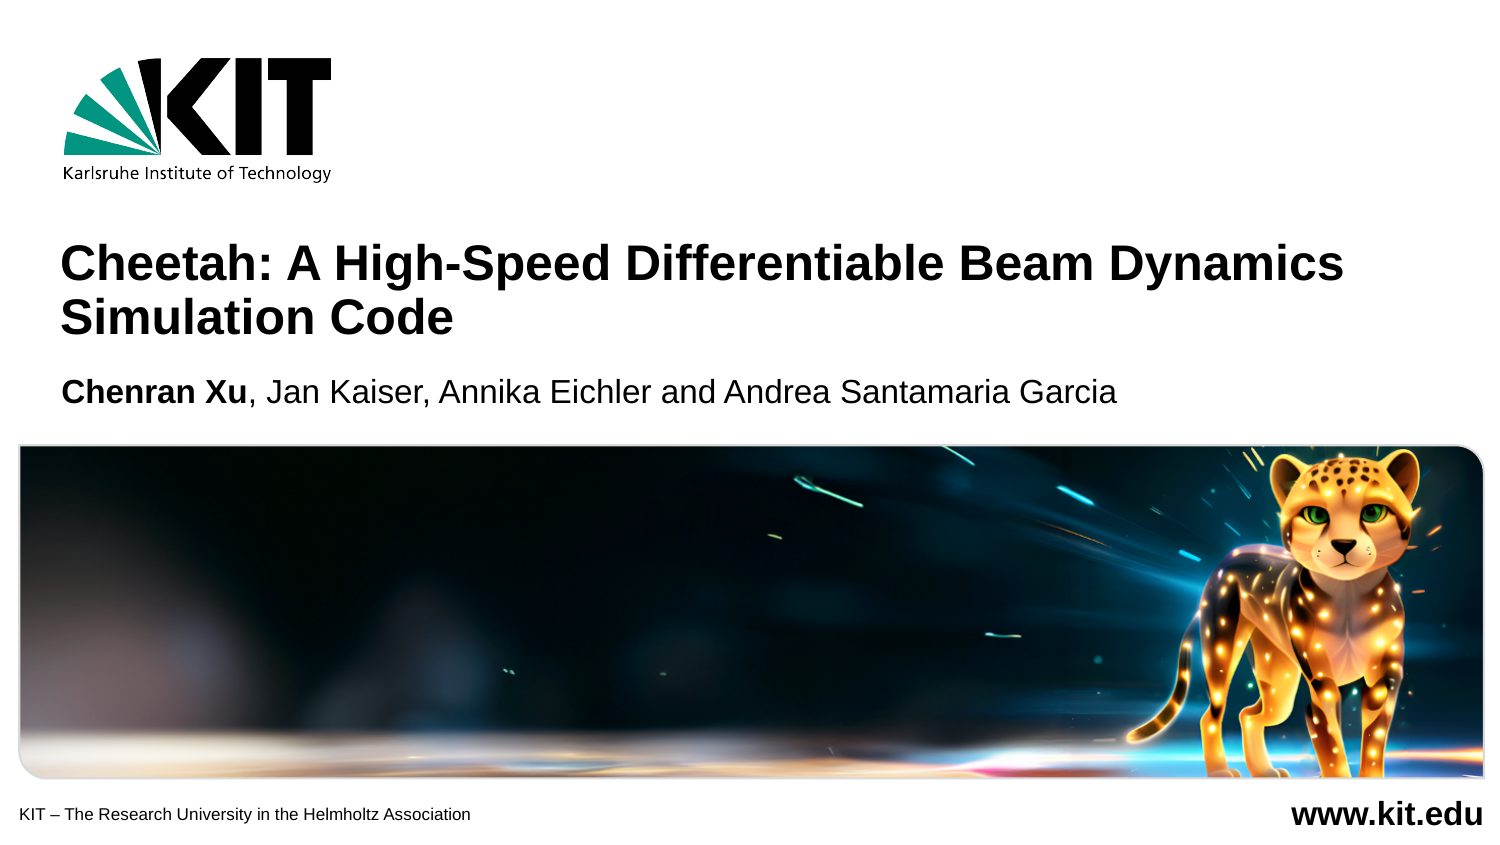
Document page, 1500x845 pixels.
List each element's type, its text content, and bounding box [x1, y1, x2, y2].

picture [19, 445, 1484, 779]
list Chenran Xu, Jan Kaiser, Annika Eichler and Andrea Santamaria Garcia [61, 375, 1459, 423]
list Cheetah: A High-Speed Differentiable Beam Dynamics Simulation Code [59, 237, 1459, 349]
picture [64, 58, 331, 183]
